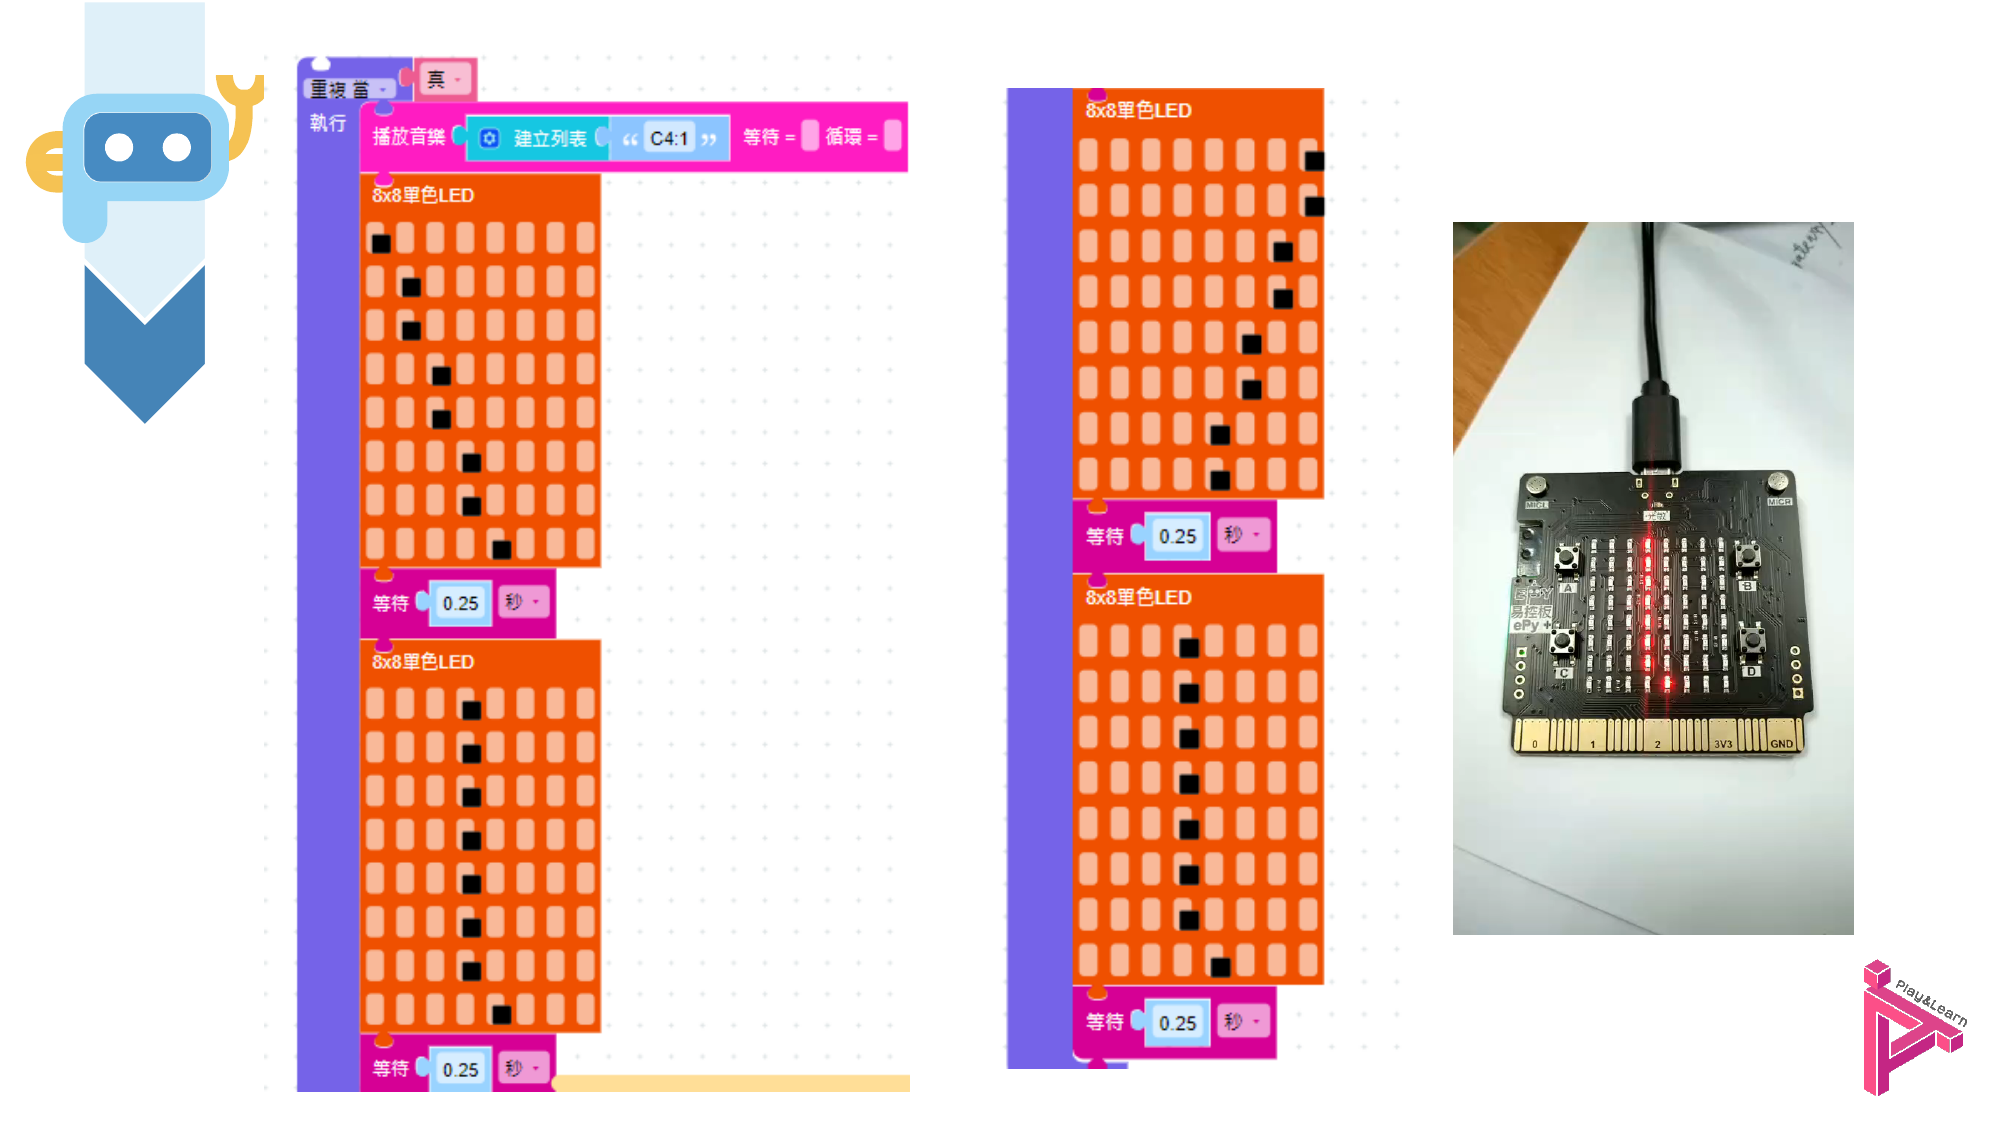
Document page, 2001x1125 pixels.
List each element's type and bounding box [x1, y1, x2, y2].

list [1452, 221, 1855, 936]
picture [991, 88, 1405, 1069]
picture [1864, 959, 1971, 1096]
picture [264, 35, 910, 1092]
